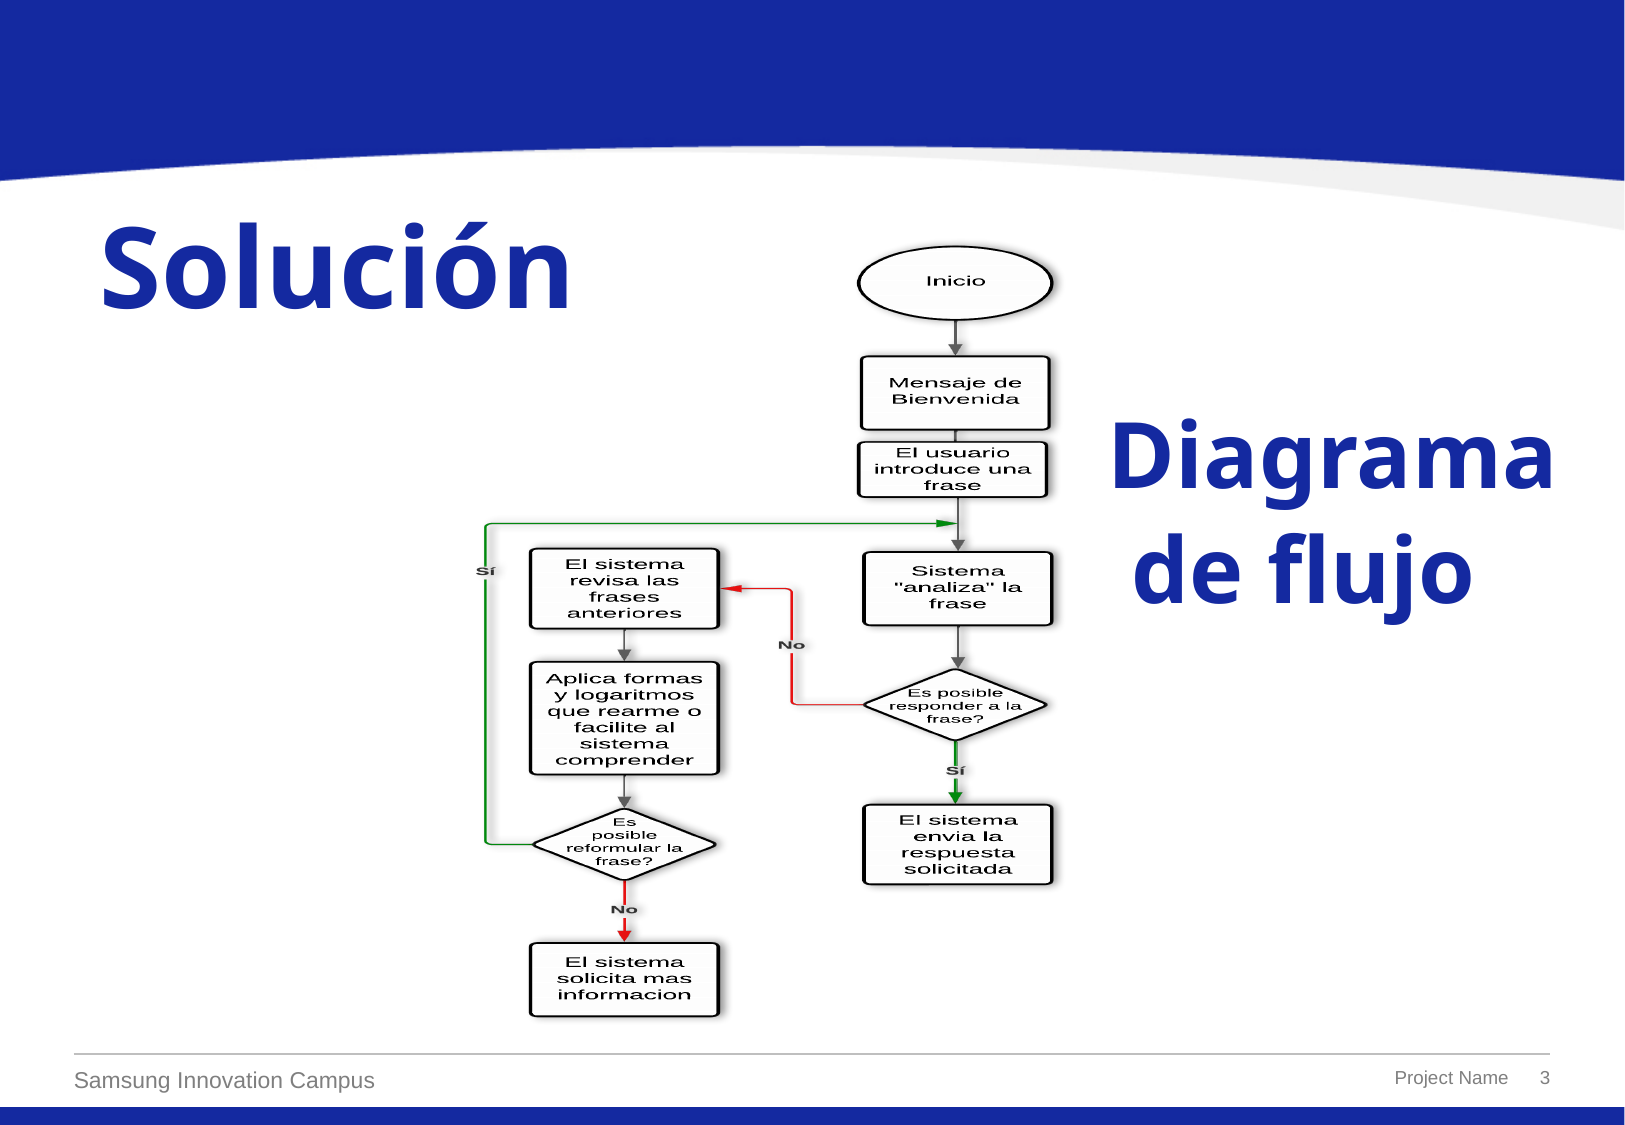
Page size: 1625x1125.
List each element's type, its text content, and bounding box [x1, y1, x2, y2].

text_box [0, 1105, 1625, 1125]
text_box Diagrama de flujo [1103, 369, 1583, 629]
picture [0, 0, 1625, 1105]
text_box Solución [0, 188, 672, 339]
